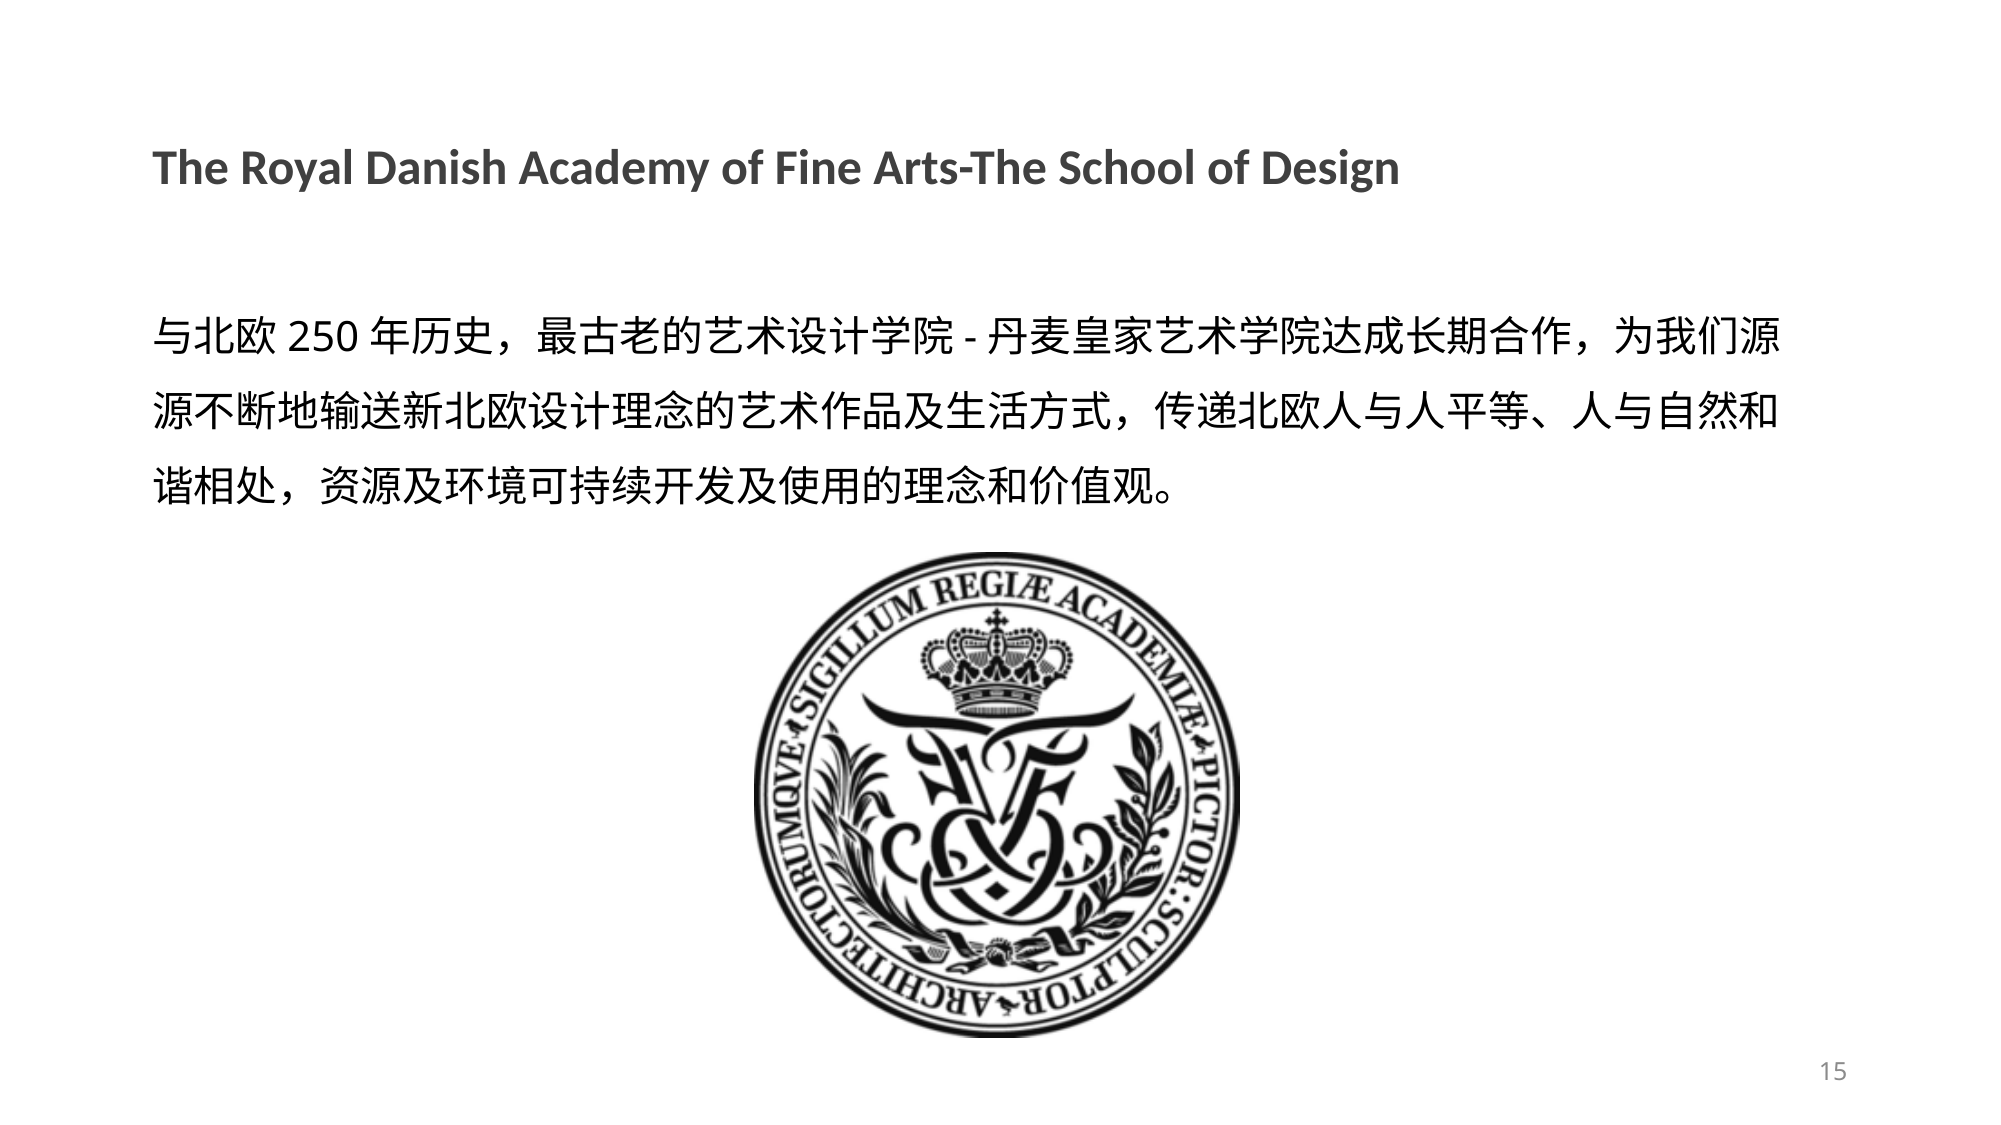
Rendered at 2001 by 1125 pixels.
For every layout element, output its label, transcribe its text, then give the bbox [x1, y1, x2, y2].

picture [754, 552, 1240, 1038]
slide_number 15 [1412, 1042, 1863, 1103]
title The Royal Danish Academy of Fine Arts-The School of Design [137, 59, 1863, 278]
text_box 与北欧250年历史，最古老的艺术设计学院-丹麦皇家艺术学院达成长期合作，为我们源源不断地输送新北欧设计理念的艺术作品及生活方式，传递北欧人与人平等、人与自然和谐相处，资源及环境可持续开发及使用的理念和价值观。 [137, 277, 1797, 517]
